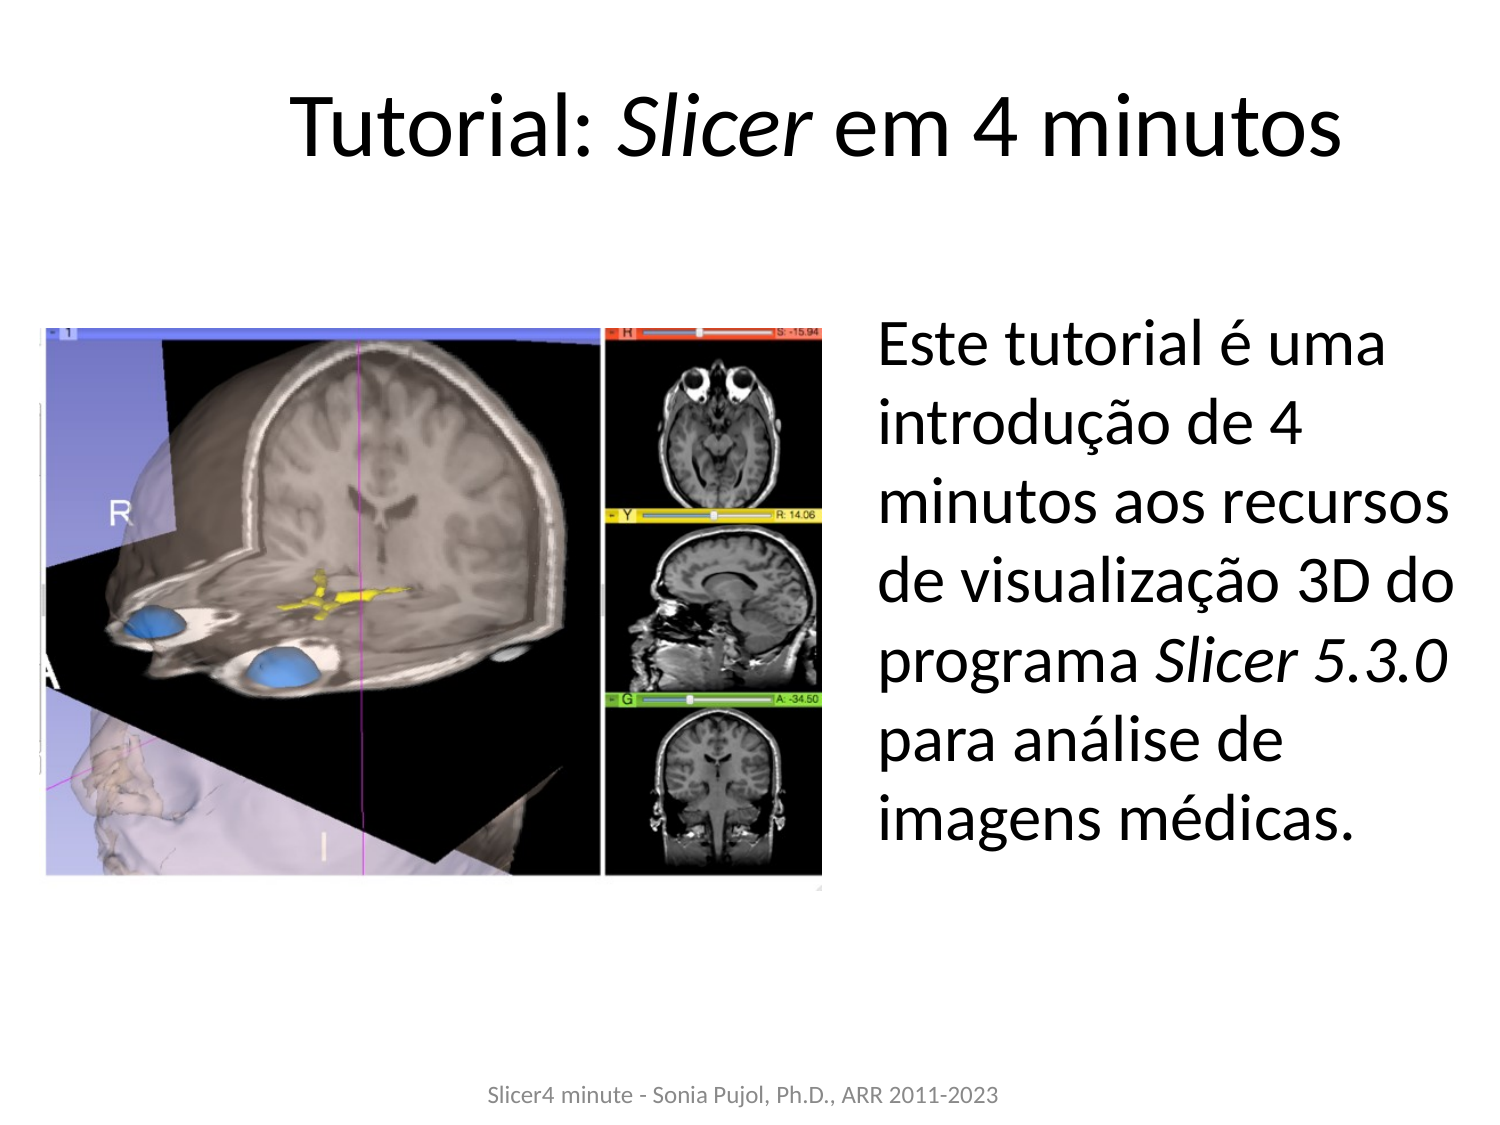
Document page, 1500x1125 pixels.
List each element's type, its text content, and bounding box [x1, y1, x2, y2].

title Tutorial: Slicer em 4 minutos [287, 63, 1375, 253]
picture [38, 328, 822, 891]
text_box Este tutorial é uma introdução de 4 minutos aos recursos de visualização 3D do programa Slicer 5.3.0 para análise de imagens médicas. [874, 299, 1482, 857]
text_box Slicer4 minute - Sonia Pujol, Ph.D., ARR 2011-2023 [485, 1076, 1001, 1109]
